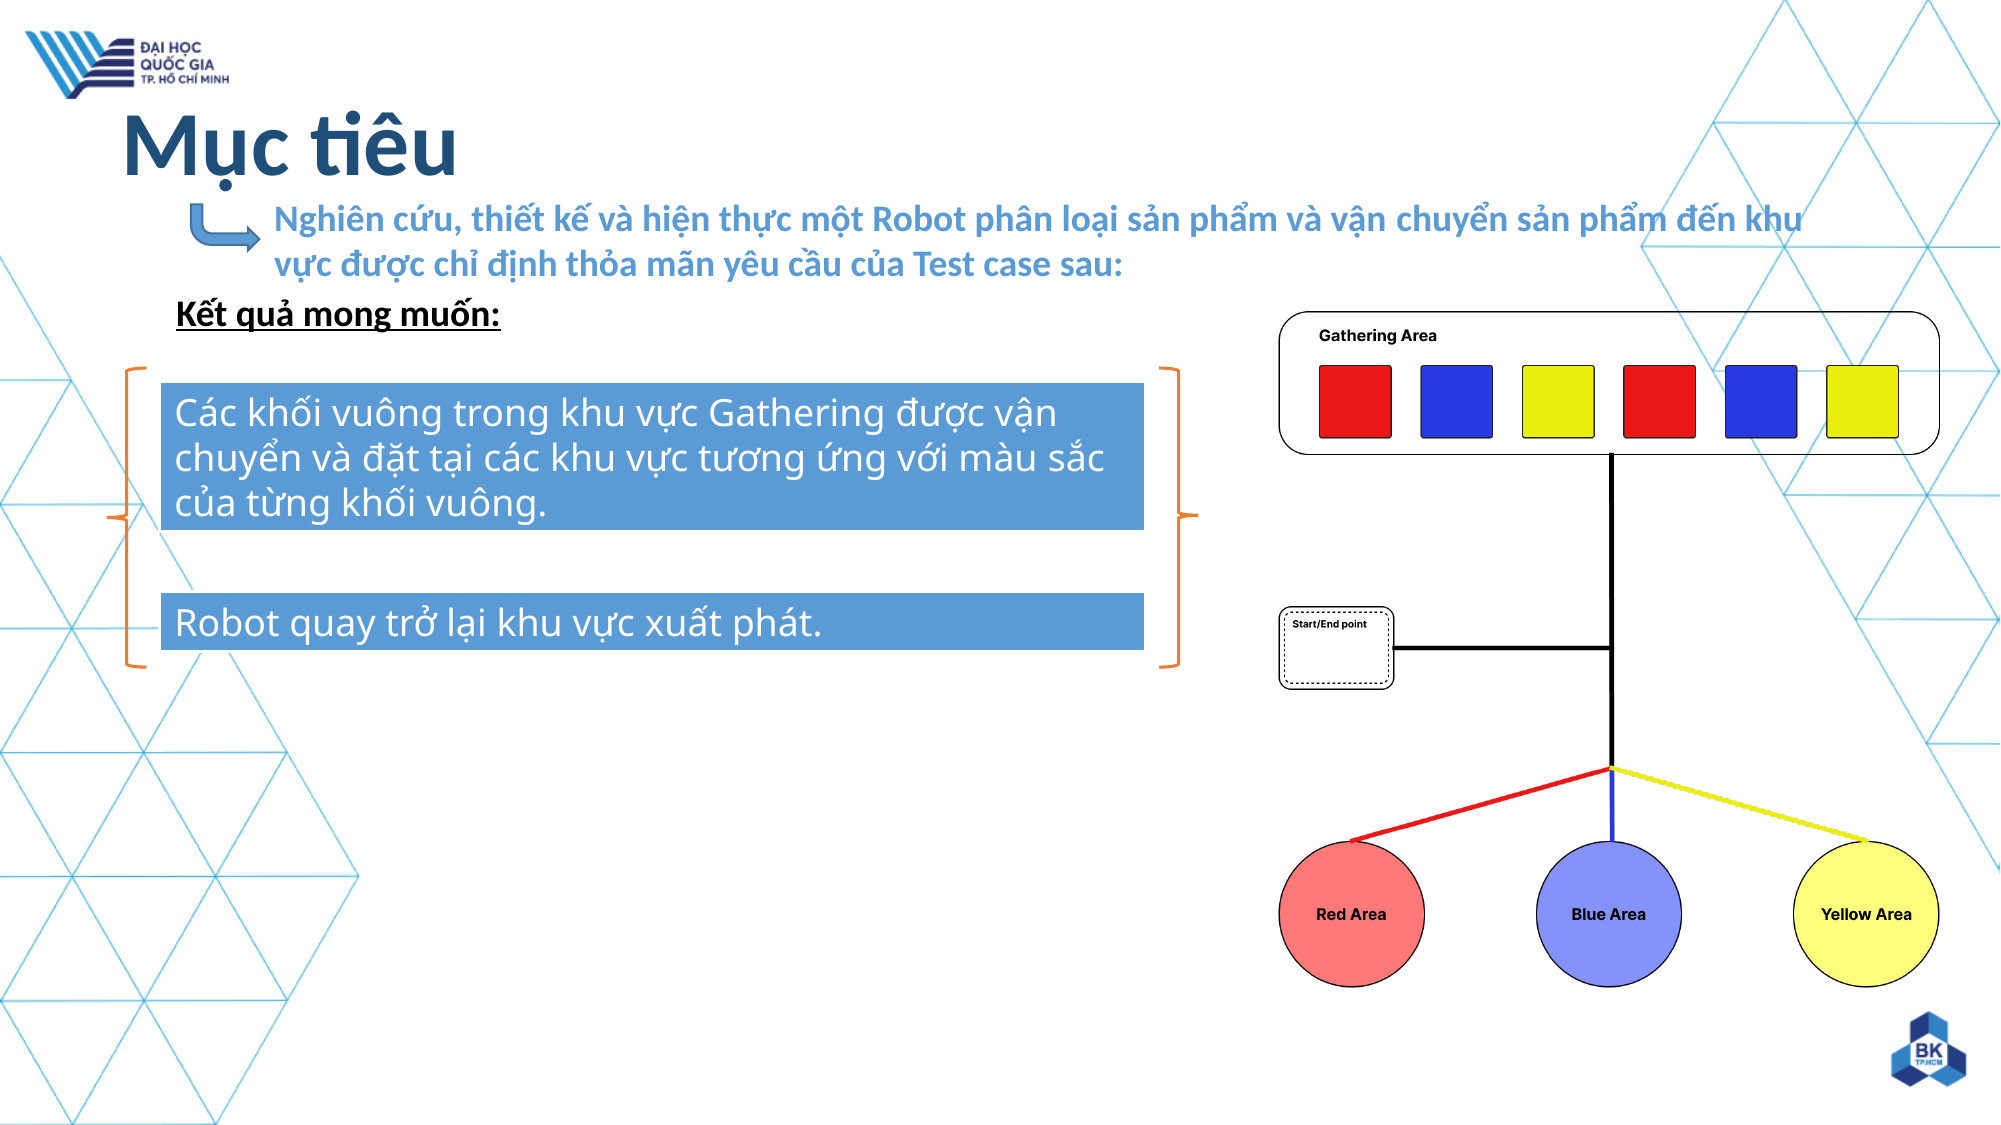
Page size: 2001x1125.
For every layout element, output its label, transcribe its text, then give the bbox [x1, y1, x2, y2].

text_box Robot quay trở lại khu vực xuất phát. [158, 590, 1147, 653]
text_box Các khối vuông trong khu vực Gathering được vận chuyển và đặt tại các khu vực tương ứng với màu sắc của từng khối vuông. [158, 380, 1147, 533]
text_box [189, 203, 261, 254]
text_box [1159, 366, 1199, 669]
title Mục tiêu [106, 37, 1832, 255]
text_box [106, 366, 147, 669]
text_box Kết quả mong muốn: [161, 281, 517, 341]
text_box Nghiên cứu, thiết kế và hiện thực một Robot phân loại sản phẩm và vận chuyển sản phẩm đến khu vực được chỉ định thỏa mãn yêu cầu của Test case sau: [259, 186, 1866, 292]
picture [0, 0, 2001, 1125]
